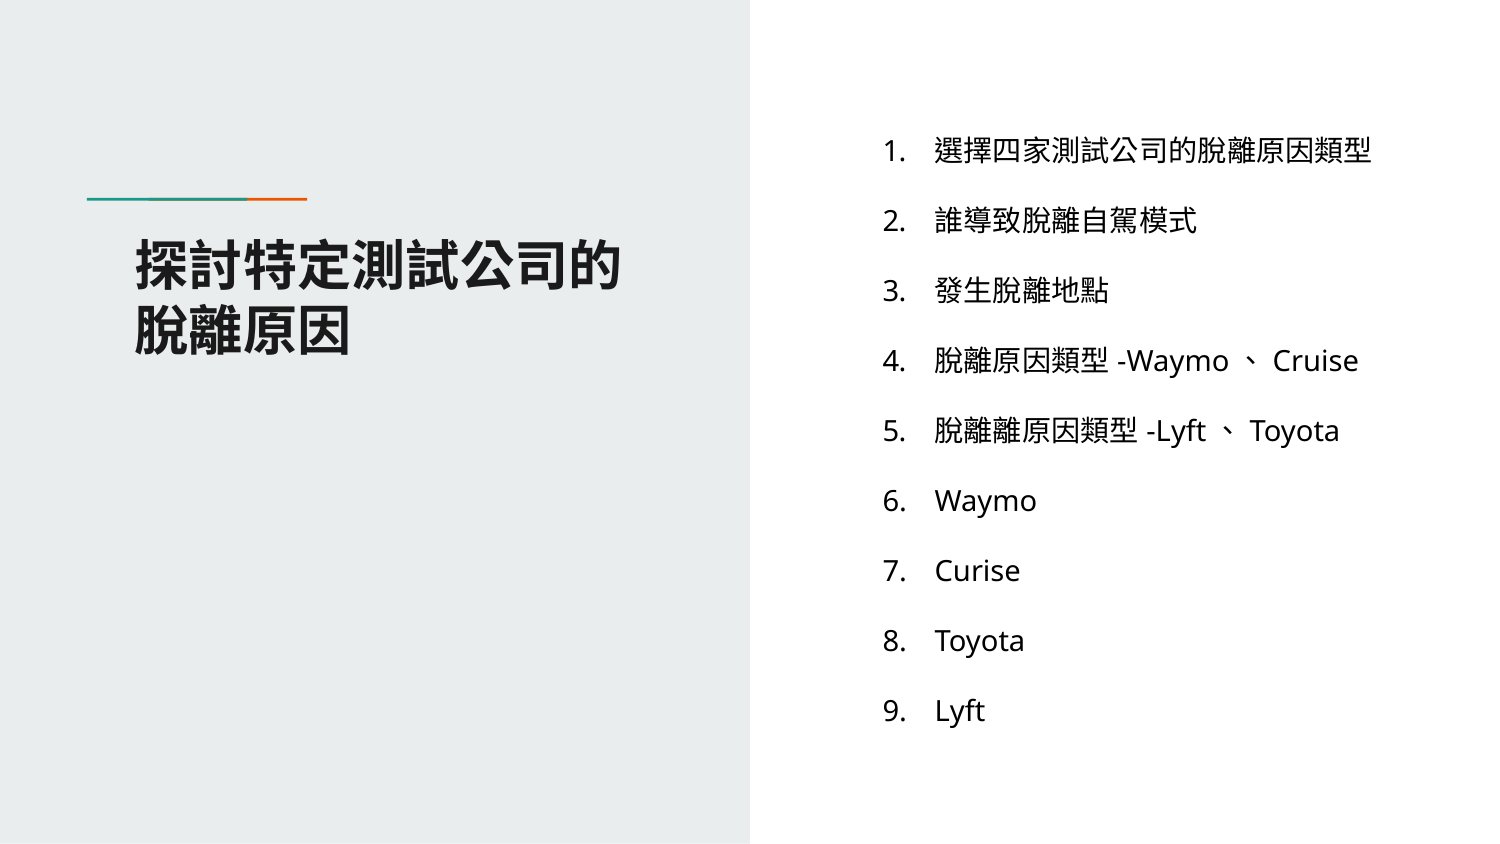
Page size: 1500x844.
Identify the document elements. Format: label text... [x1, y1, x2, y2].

list 選擇四家測試公司的脫離原因類型 誰導致脫離自駕模式 發生脫離地點 脫離原因類型-Waymo、Cruise 脫離離原因類型-Lyft、Toyota Waymo Curise Toyota Lyft [844, 117, 1424, 774]
title 探討特定測試公司的脫離原因 [119, 216, 662, 494]
